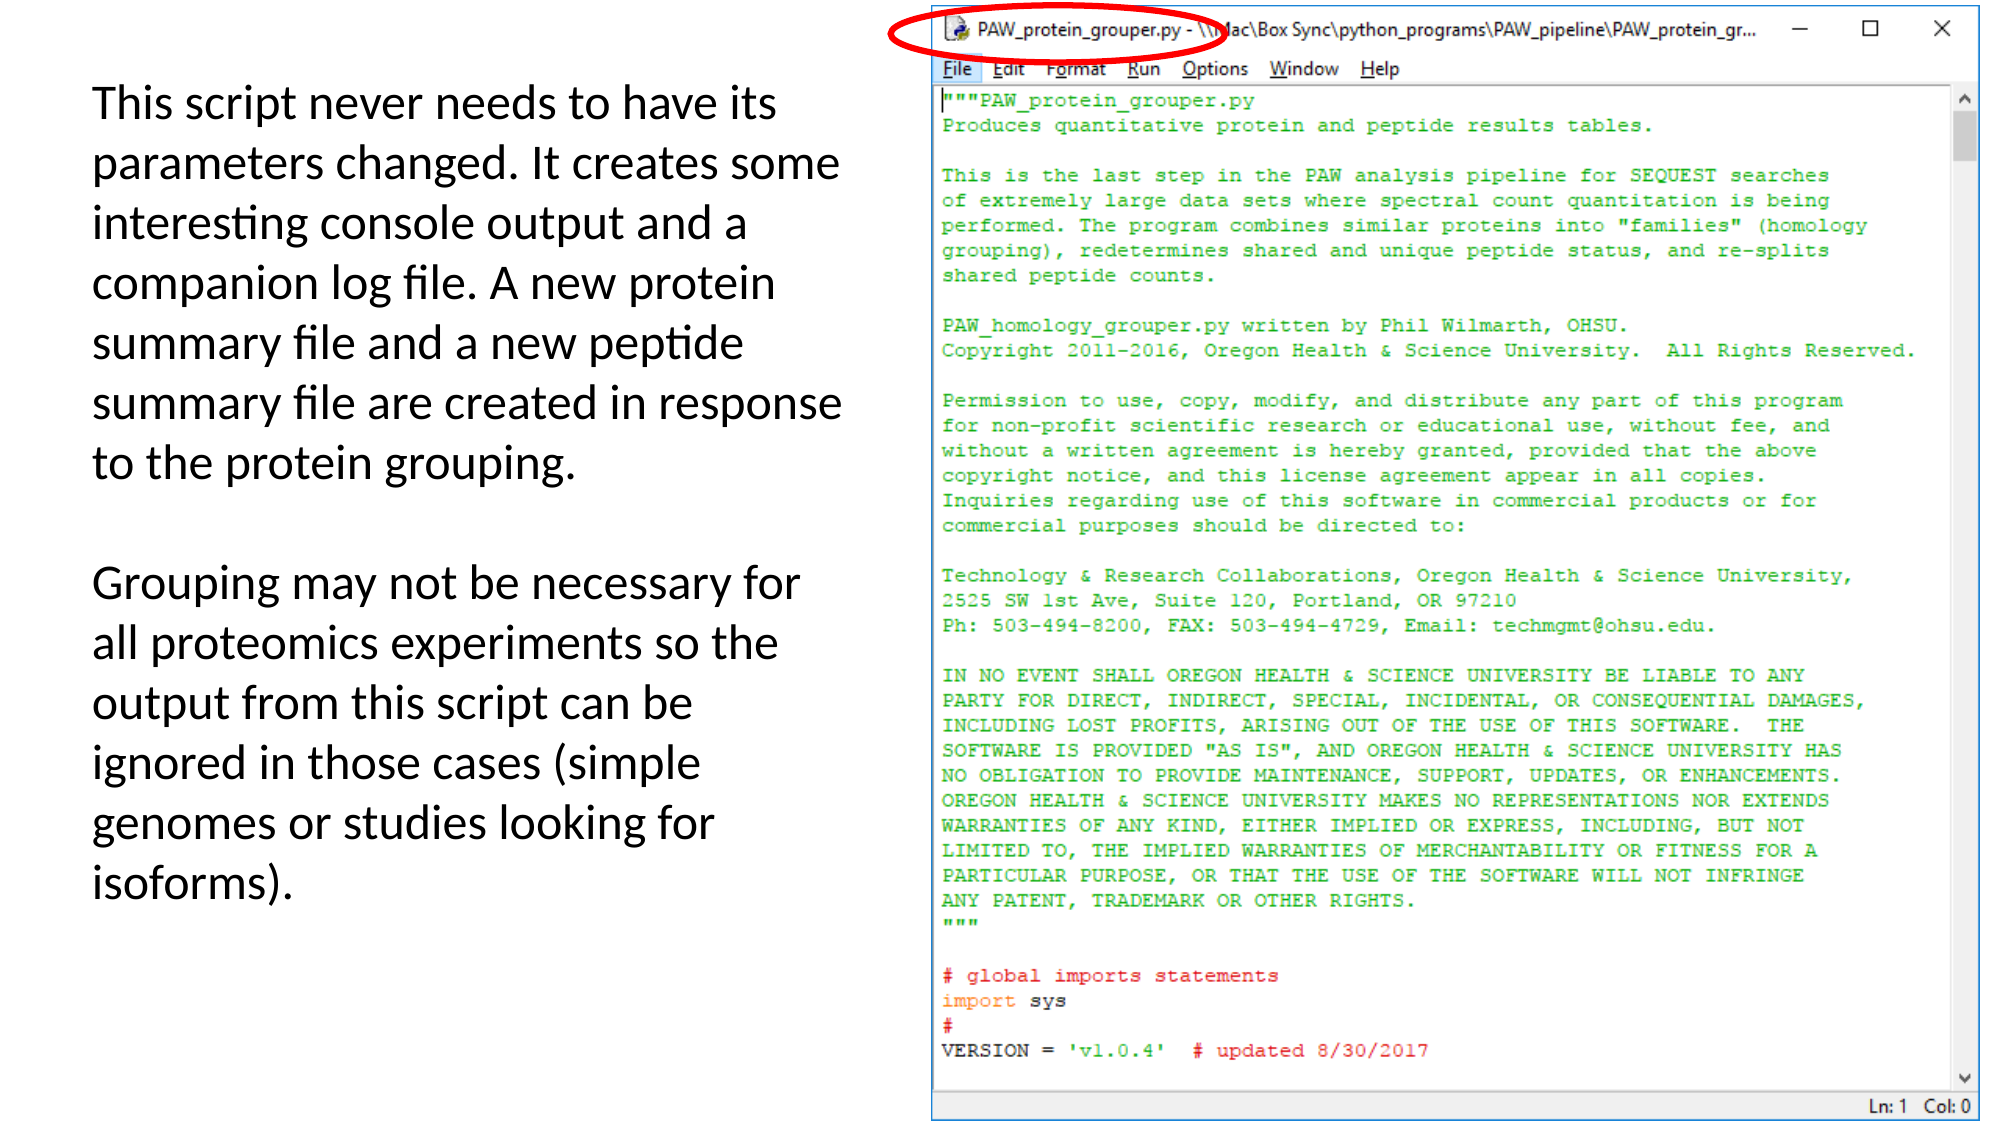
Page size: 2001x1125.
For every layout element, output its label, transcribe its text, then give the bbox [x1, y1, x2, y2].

picture [930, 5, 1980, 1121]
text_box [889, 14, 930, 54]
text_box This script never needs to have its parameters changed. It creates some interesting console output and a companion log file. A new protein summary file and a new peptide summary file are created in response to the protein grouping. Grouping may not be necessary for all proteomics experiments so the output from this script can be ignored in those cases (simple genomes or studies looking for isoforms). [77, 62, 865, 918]
